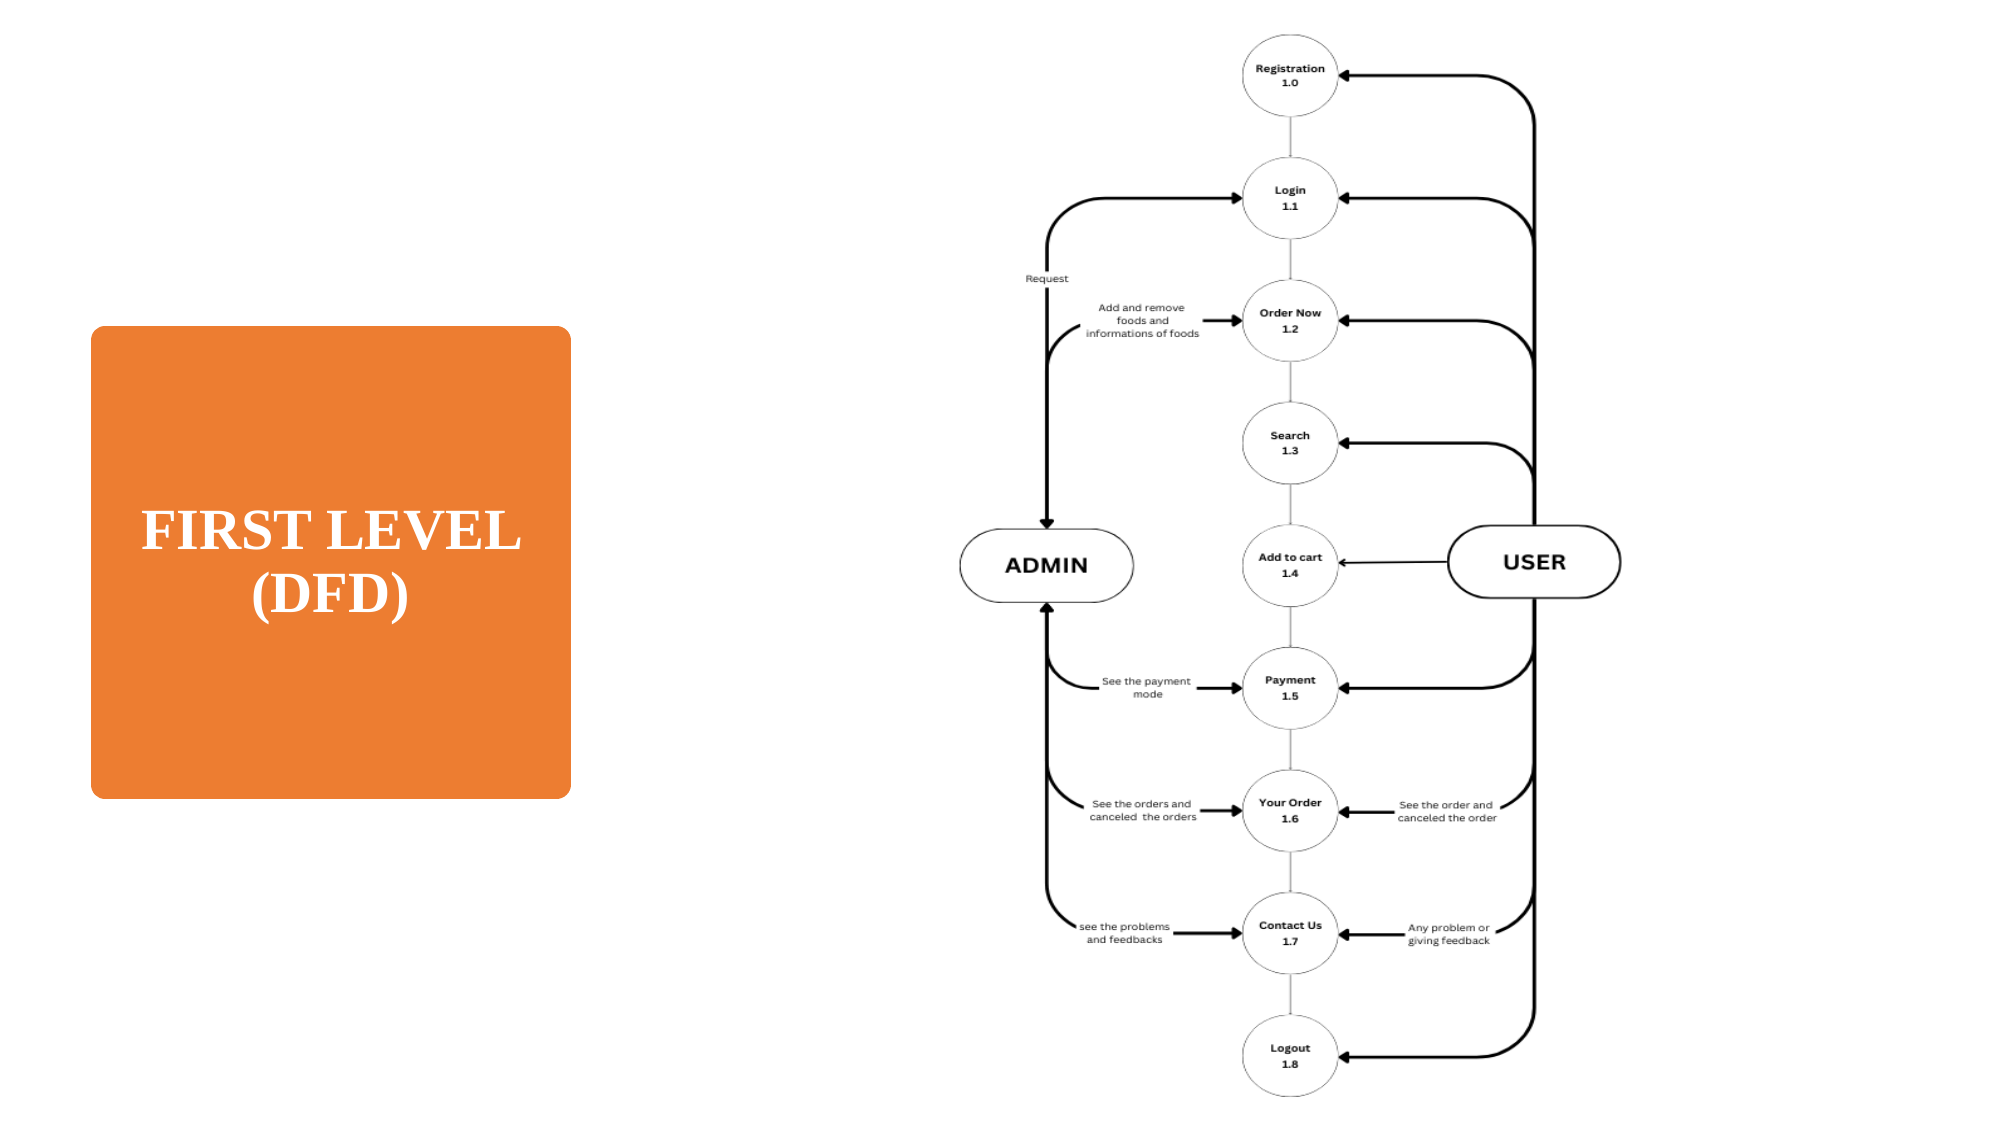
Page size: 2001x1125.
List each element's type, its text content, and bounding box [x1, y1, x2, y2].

title FIRST LEVEL (DFD) [105, 340, 557, 785]
picture [912, 13, 1671, 1112]
